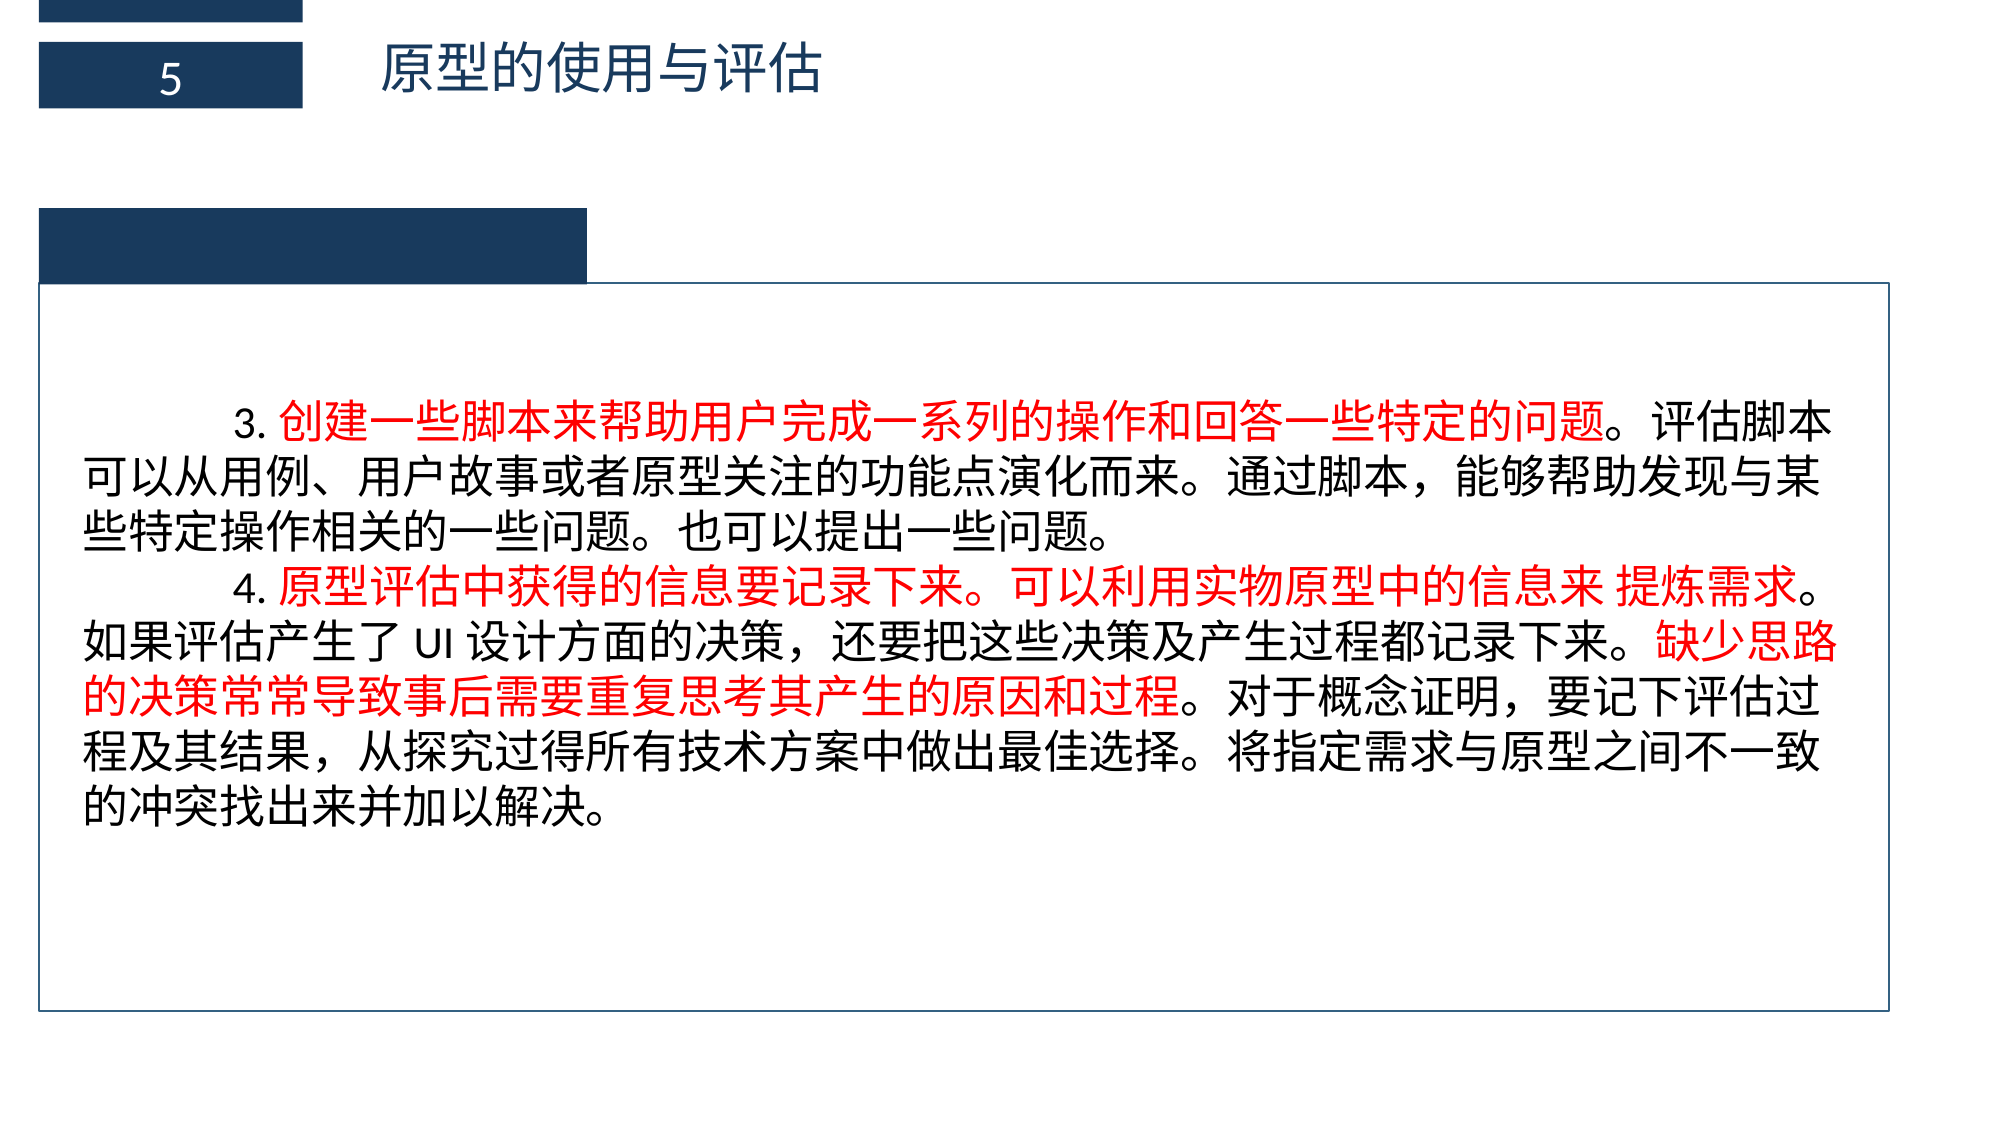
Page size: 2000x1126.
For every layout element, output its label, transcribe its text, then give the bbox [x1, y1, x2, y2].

text_box 原型的使用与评估 [365, 26, 1359, 175]
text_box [38, 207, 1889, 1012]
text_box [366, 22, 1360, 105]
text_box 5 [37, 40, 305, 111]
text_box [37, 0, 305, 24]
